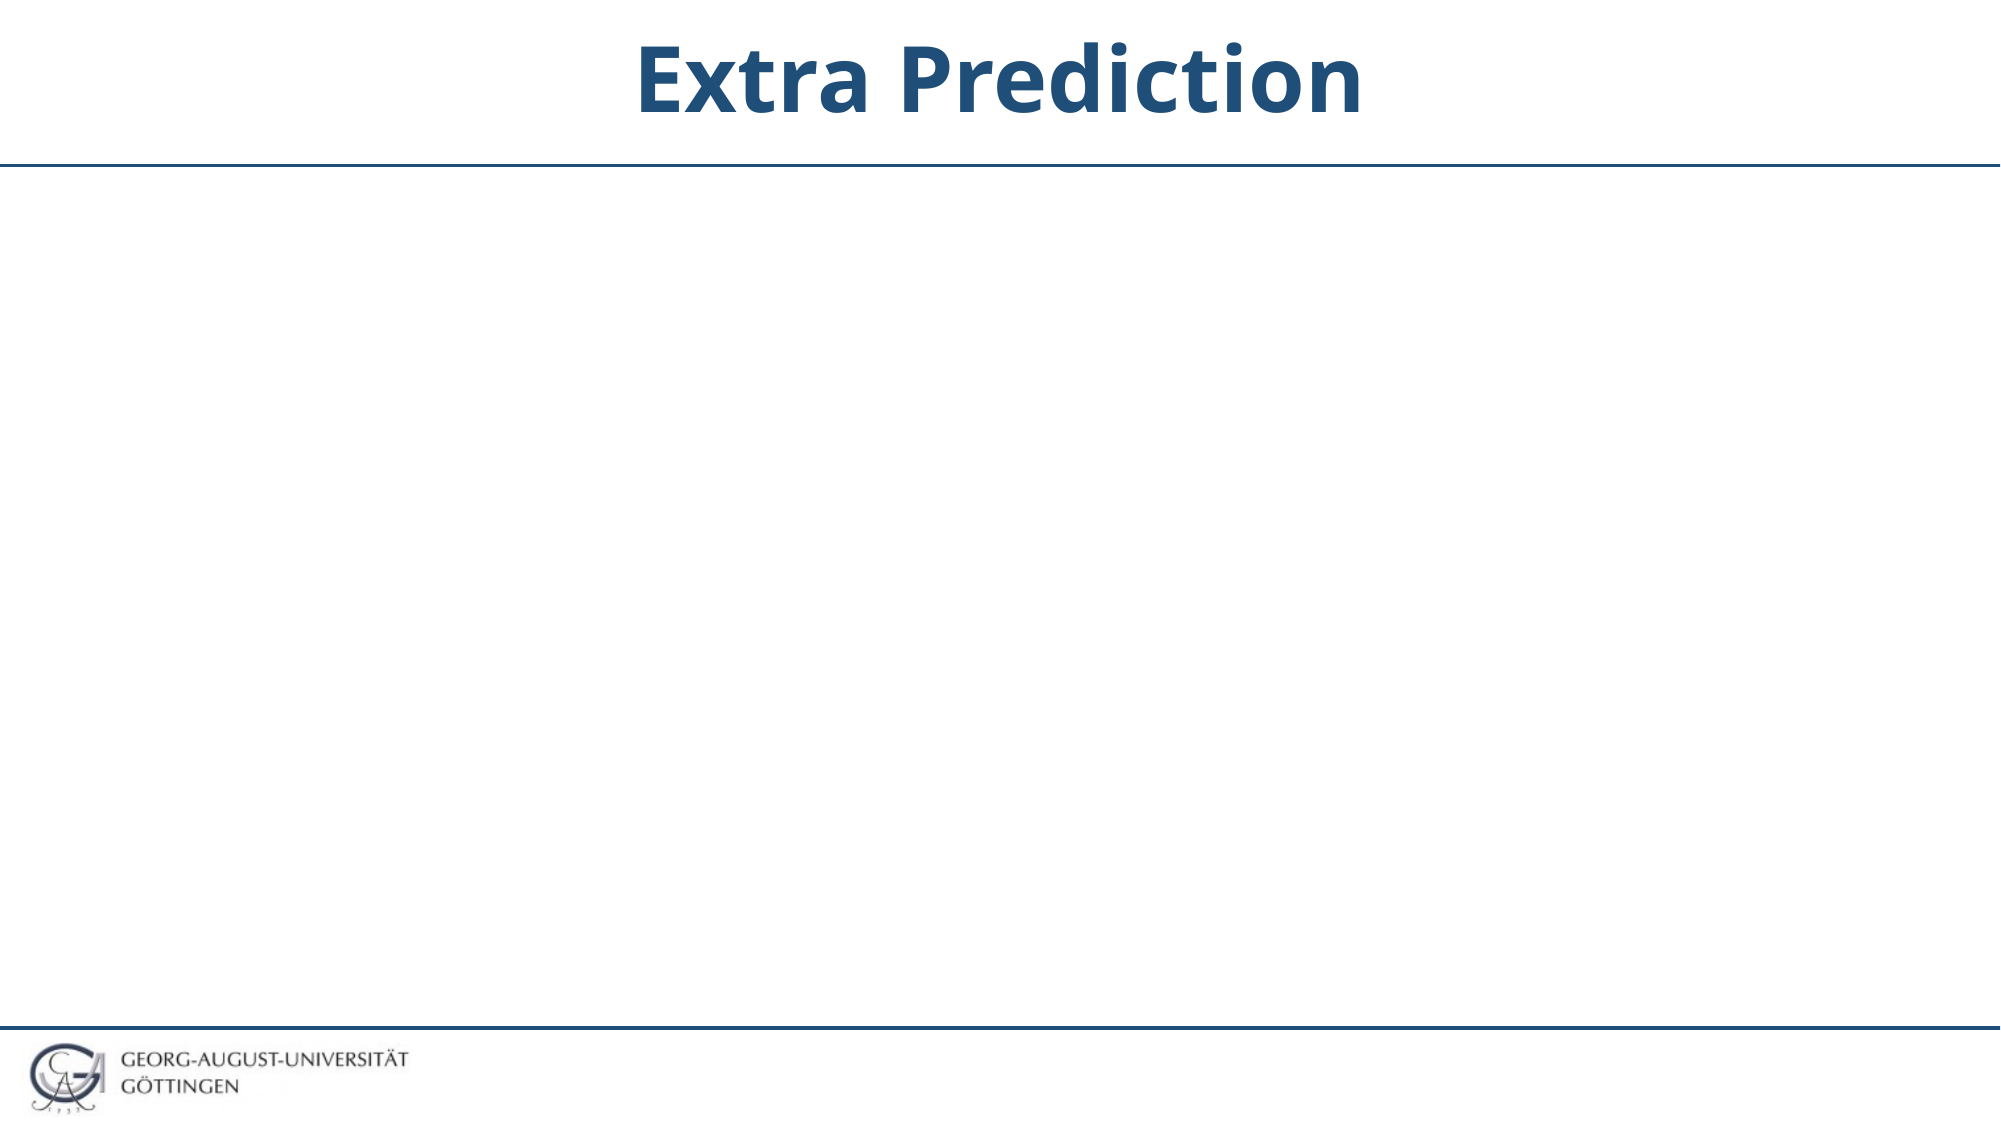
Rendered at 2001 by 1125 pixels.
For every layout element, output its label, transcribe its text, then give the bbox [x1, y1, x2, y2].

title Extra Prediction [0, 0, 2000, 166]
picture [20, 1042, 416, 1117]
